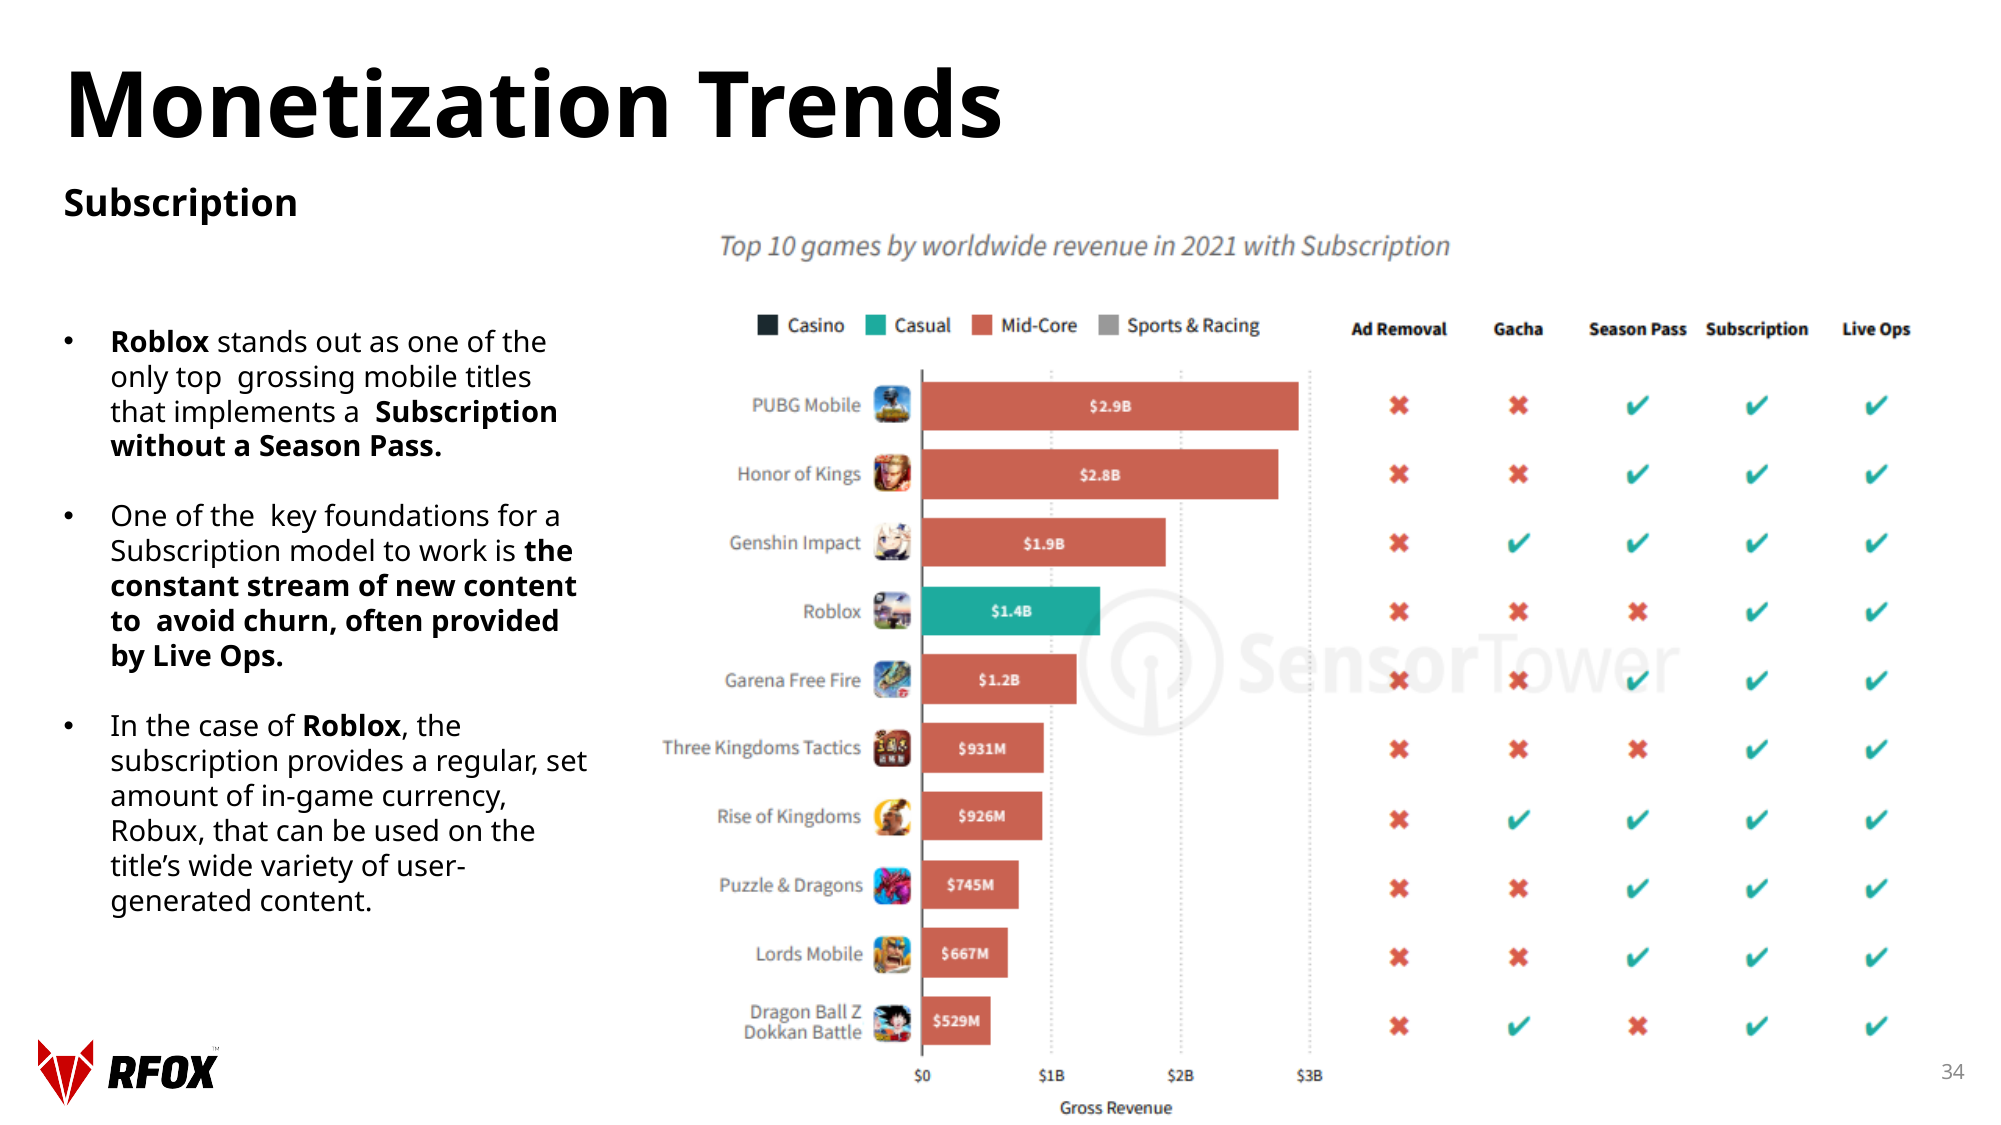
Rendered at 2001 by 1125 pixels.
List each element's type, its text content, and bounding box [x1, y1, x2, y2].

text_box Subscription [48, 171, 1208, 232]
slide_number 34 [1937, 1042, 1980, 1103]
picture [38, 1039, 219, 1106]
text_box Roblox stands out as one of the only top grossing mobile titles that implements a Subscription without a Season Pass. One of the key foundations for a Subscription model to work is the constant stream of new content to avoid churn, often provided by Live Ops. In the case of Roblox, the subscription provides a regular, set amount of in-game currency, Robux, that can be used on the title’s wide variety of user-generated content. [48, 315, 605, 925]
title Monetization Trends [48, 50, 1774, 153]
picture [660, 229, 1937, 1125]
